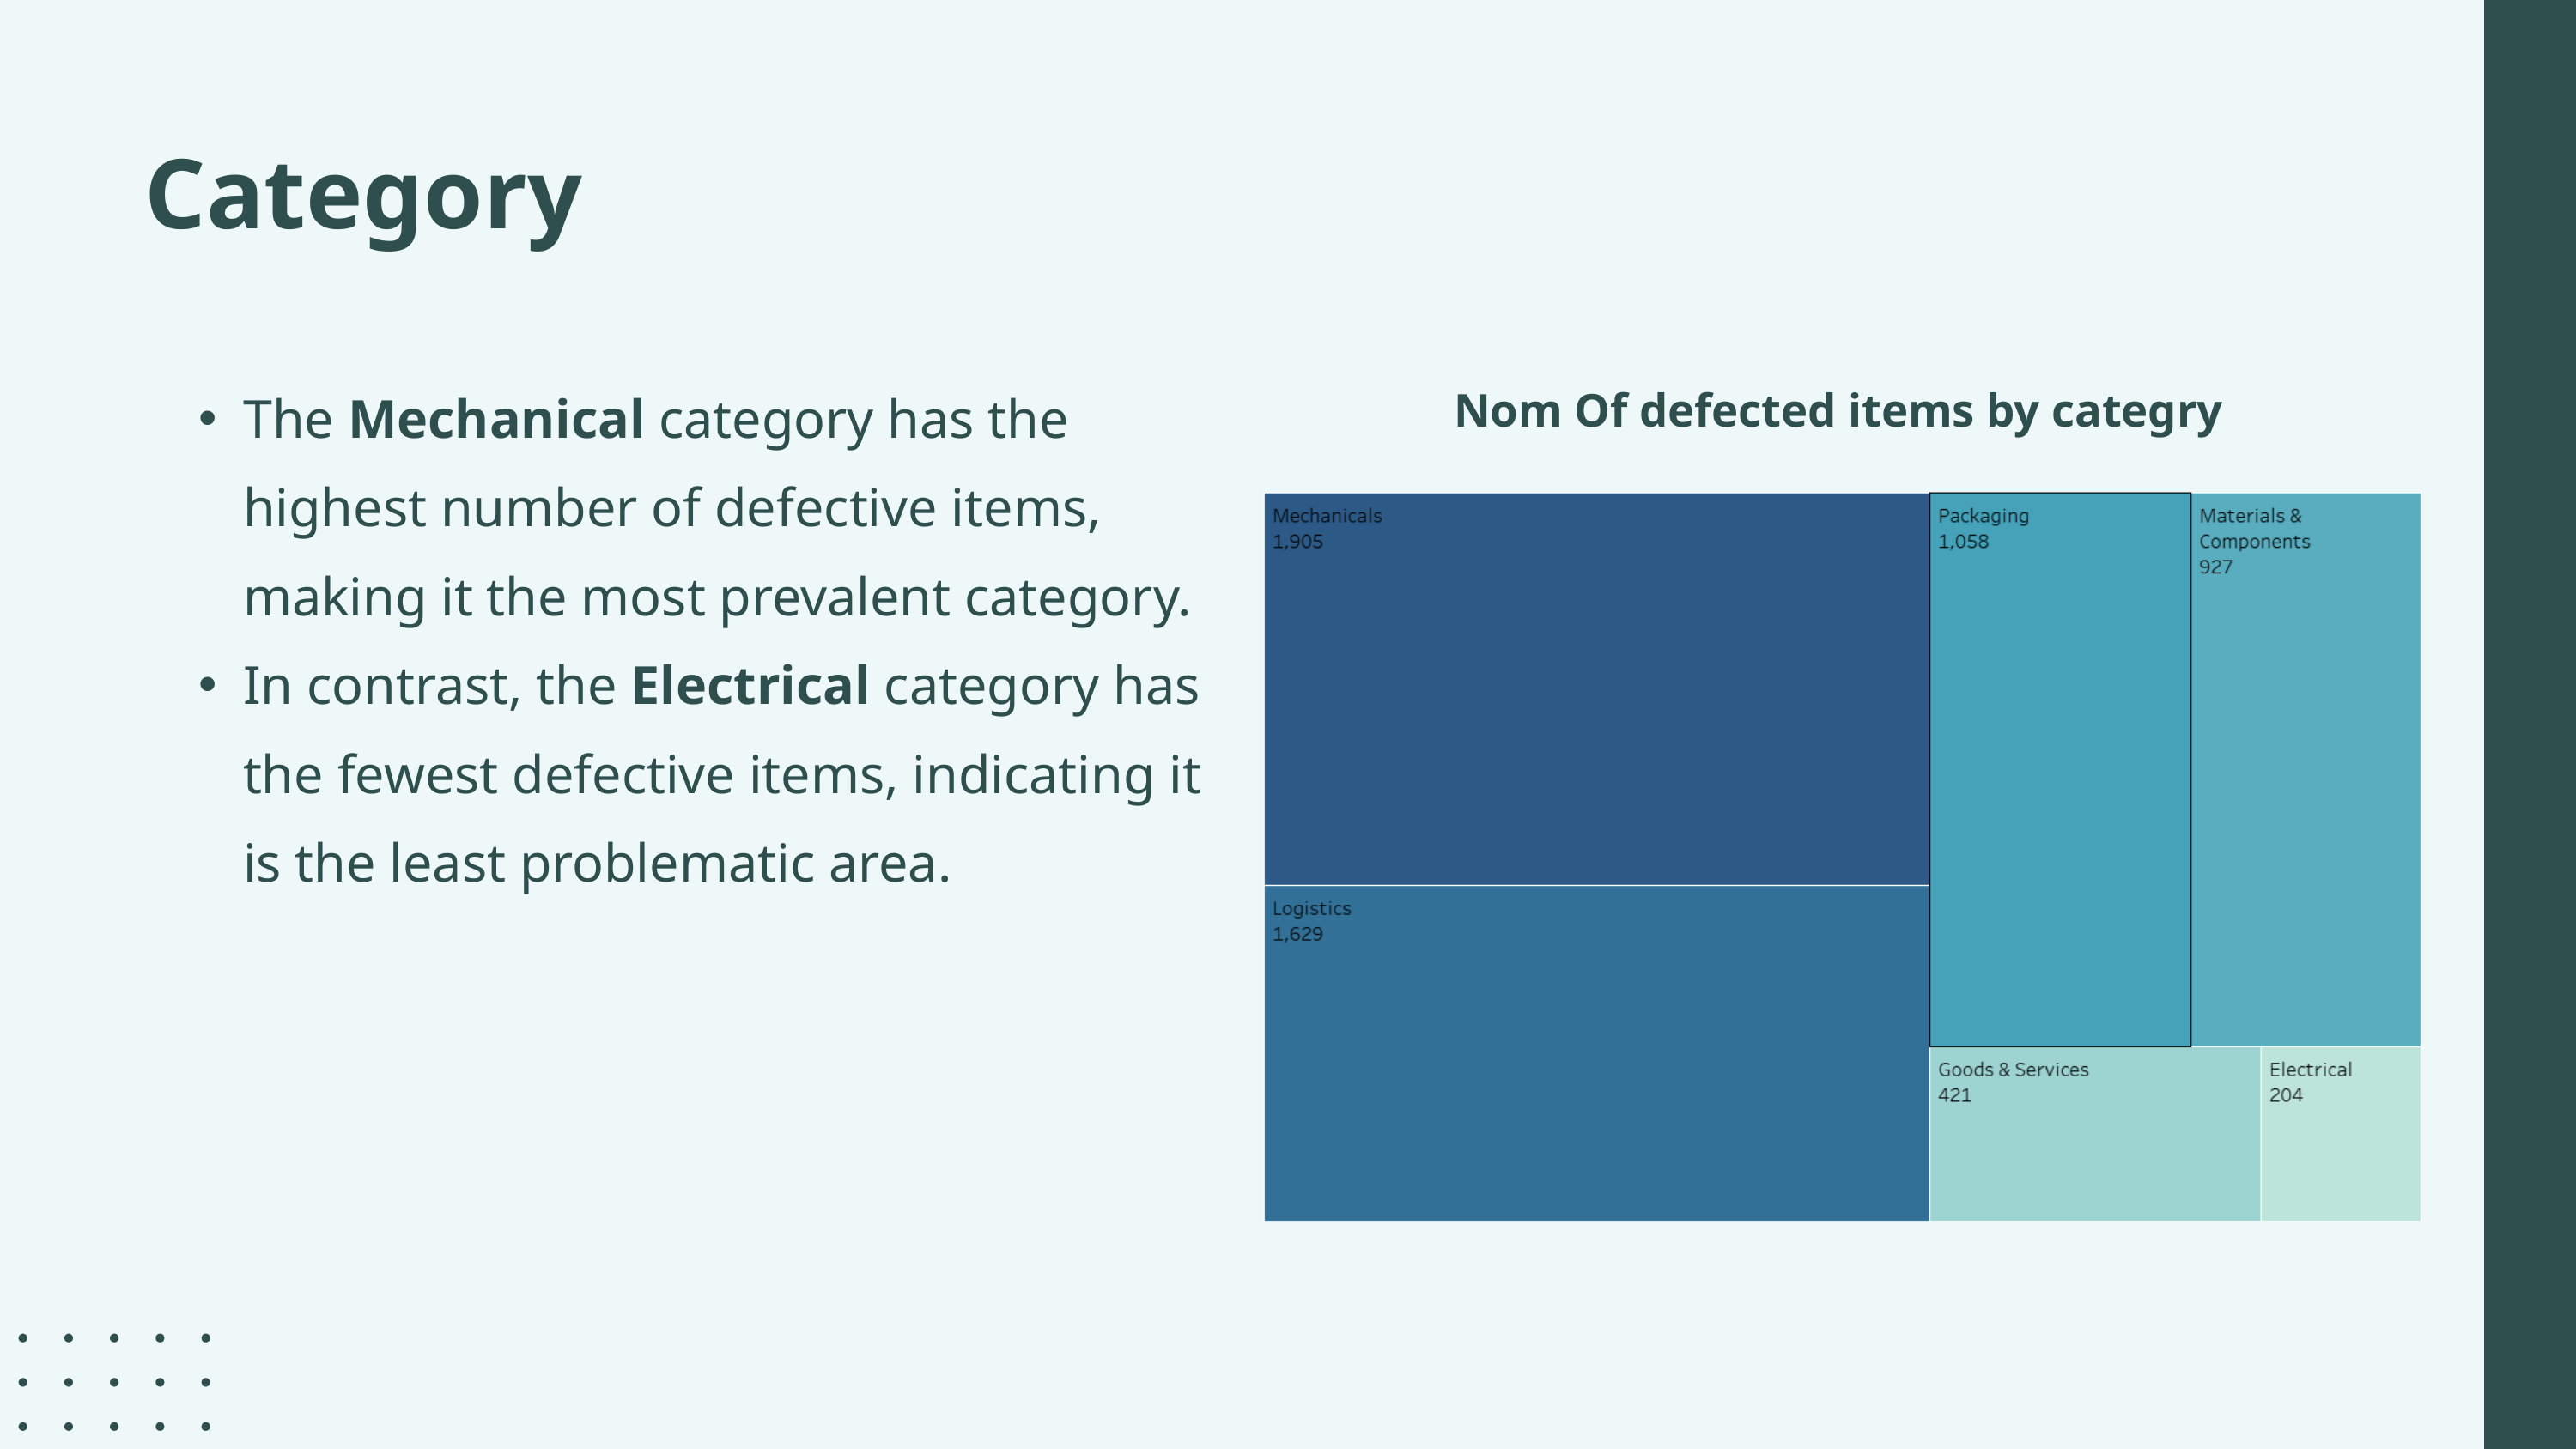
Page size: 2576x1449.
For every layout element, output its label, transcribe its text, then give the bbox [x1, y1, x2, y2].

text_box [1257, 912, 2432, 1228]
text_box Category [144, 147, 601, 248]
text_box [0, 791, 2576, 903]
text_box [0, 1333, 210, 1449]
text_box [1257, 482, 2432, 788]
text_box Nom Of defected items by categry [1443, 389, 2245, 437]
text_box The Mechanical category has the highest number of defective items, making it the most prevalent category. In contrast, the Electrical category has the fewest defective items, indicating it is the least problematic area. [154, 360, 1204, 788]
